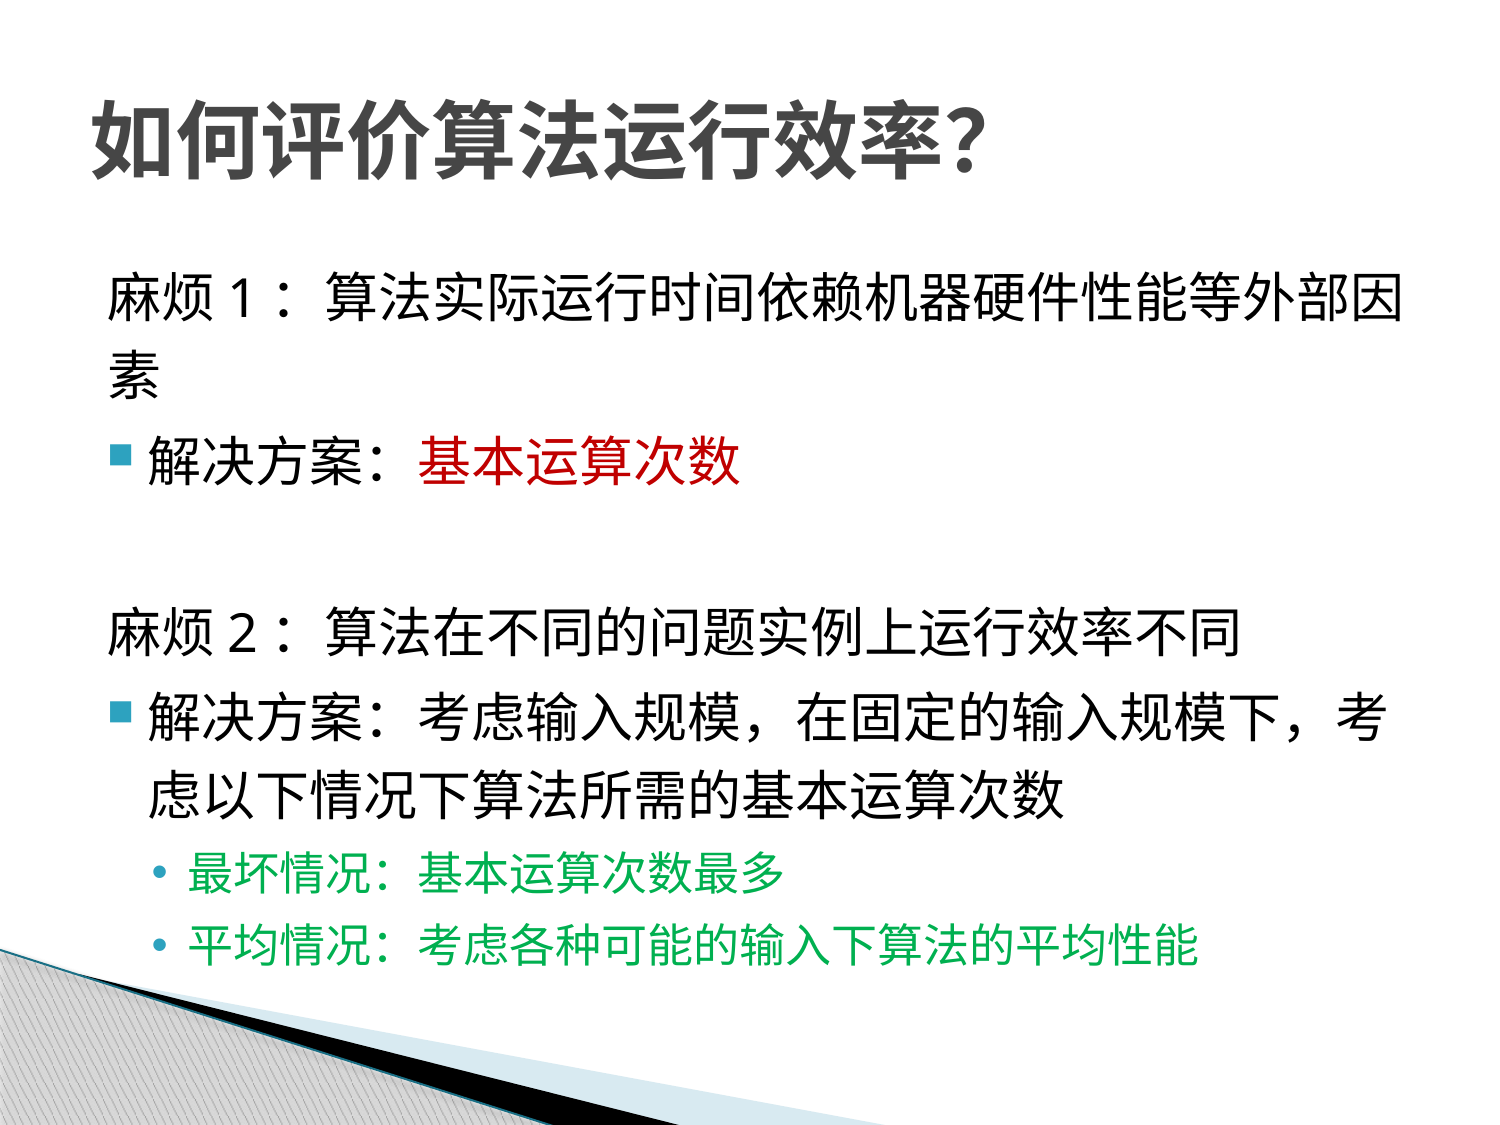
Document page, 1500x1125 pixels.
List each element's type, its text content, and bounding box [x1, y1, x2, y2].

title 如何评价算法运行效率？ [75, 45, 1425, 233]
list 麻烦1：算法实际运行时间依赖机器硬件性能等外部因素 解决方案：基本运算次数 麻烦2：算法在不同的问题实例上运行效率不同 解决方案：考虑输入规模，在固定的输入规模下，考虑以下情况下算法所需的基本运算次数 最坏情况：基本运算次数最多 平均情况：考虑各种可能的输入下算法的平均性能 [75, 243, 1425, 986]
